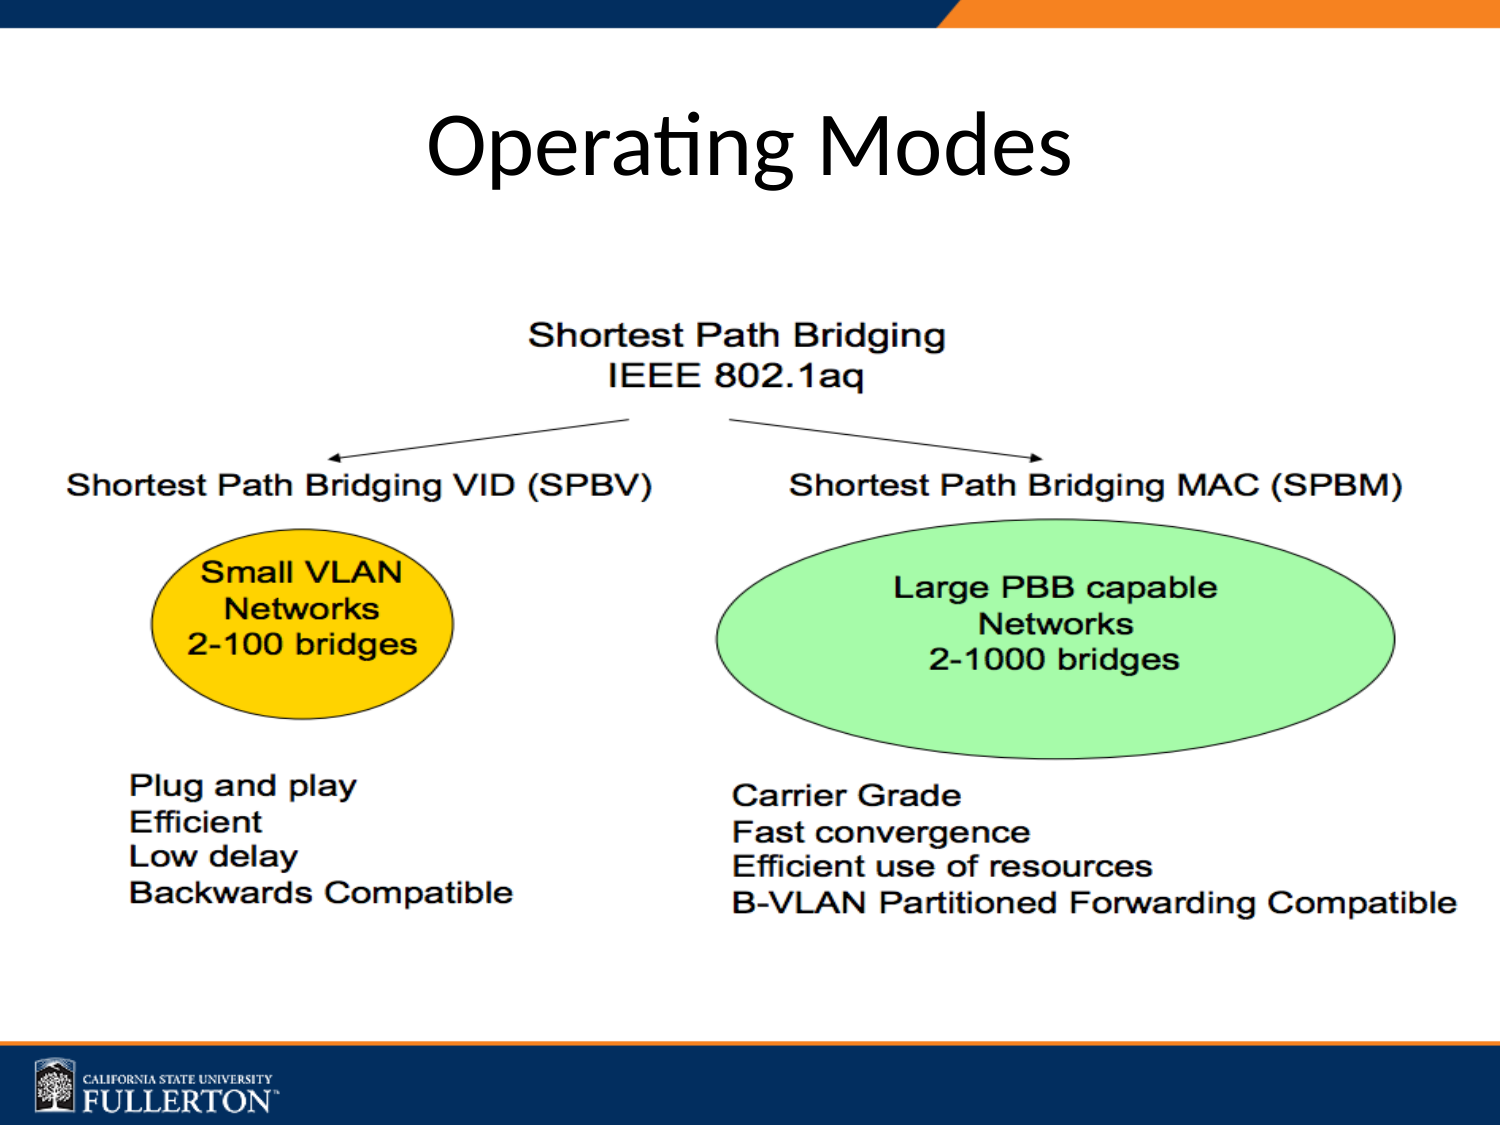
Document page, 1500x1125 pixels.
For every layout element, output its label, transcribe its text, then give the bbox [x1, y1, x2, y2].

title Operating Modes [75, 45, 1425, 233]
picture [0, 0, 1500, 1125]
